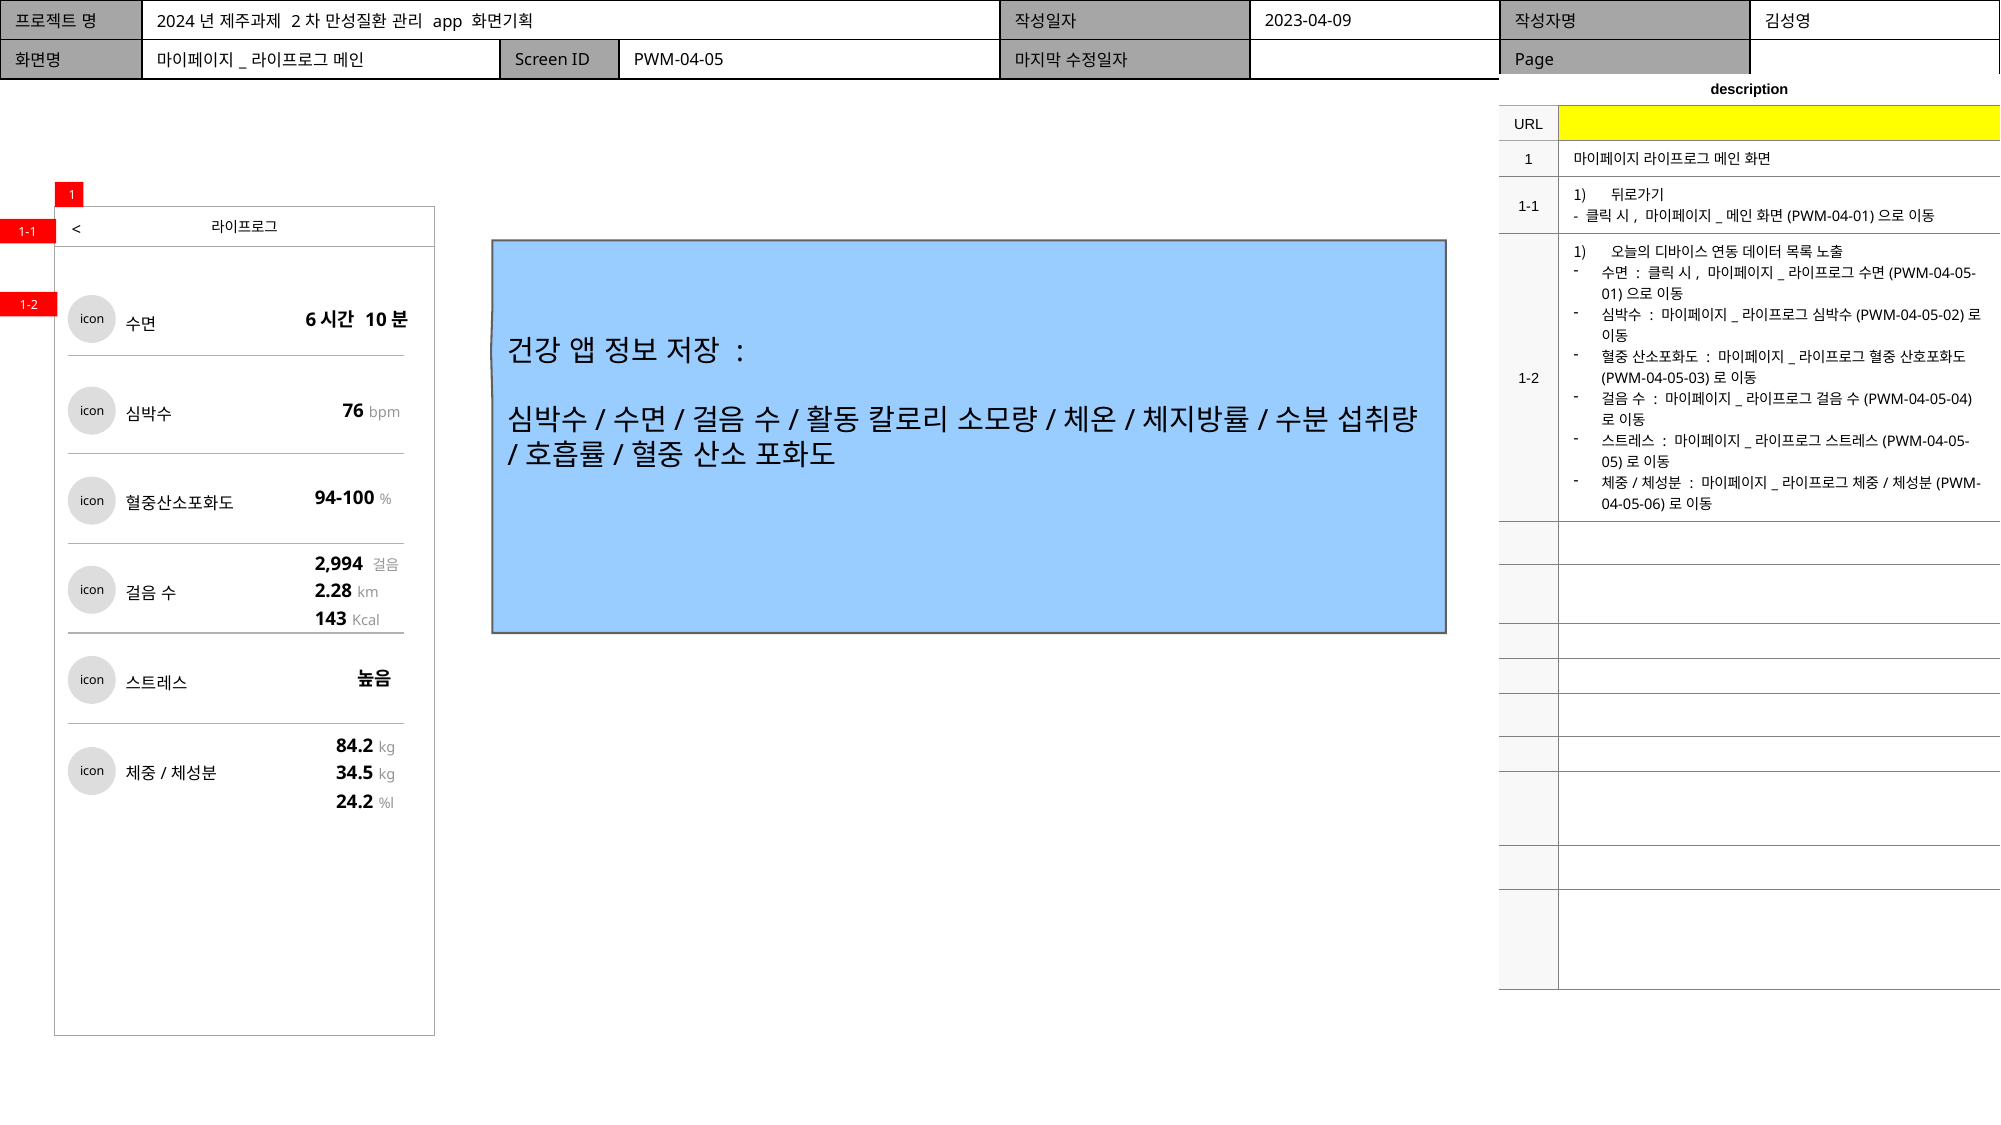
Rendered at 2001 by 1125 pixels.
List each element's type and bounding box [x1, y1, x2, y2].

table_cell [1559, 694, 2000, 736]
table_cell [143, 40, 499, 78]
table_cell [1499, 659, 1558, 693]
table_cell [1501, 40, 1749, 74]
table_cell [1559, 846, 2000, 889]
table_cell [1559, 565, 2000, 623]
table_cell [1499, 234, 1558, 521]
table_cell [1499, 522, 1558, 564]
table_cell [1499, 846, 1558, 889]
text_box [490, 239, 1447, 635]
table_header [1499, 74, 2000, 105]
table_cell [1559, 737, 2000, 771]
text_box [0, 181, 443, 1037]
table_cell [1559, 624, 2000, 658]
table_cell [1499, 772, 1558, 845]
table_cell [1559, 141, 2000, 176]
table_cell [1499, 177, 1558, 233]
table_cell [1251, 40, 1499, 78]
table_cell [1499, 106, 1558, 140]
table_cell [1559, 106, 2000, 140]
table_header [1501, 1, 1749, 39]
table_cell [1559, 234, 2000, 521]
table_cell [501, 40, 618, 78]
table_cell [1751, 40, 1999, 74]
table_cell [1559, 772, 2000, 845]
table_header [1751, 1, 1999, 39]
table_cell [1499, 141, 1558, 176]
table_cell [1001, 40, 1249, 78]
table_header [143, 1, 999, 39]
table_cell [1559, 177, 2000, 233]
table_cell [1559, 890, 2000, 989]
table_cell [1499, 624, 1558, 658]
table_cell [1499, 565, 1558, 623]
table_cell [1, 40, 141, 78]
table_cell [620, 40, 999, 78]
table_cell [1499, 890, 1558, 989]
table_cell [1499, 737, 1558, 771]
table_cell [1559, 522, 2000, 564]
table_header [1251, 1, 1499, 39]
table_header [1, 1, 141, 39]
table_cell [1499, 694, 1558, 736]
table_header [1001, 1, 1249, 39]
table_cell [1559, 659, 2000, 693]
